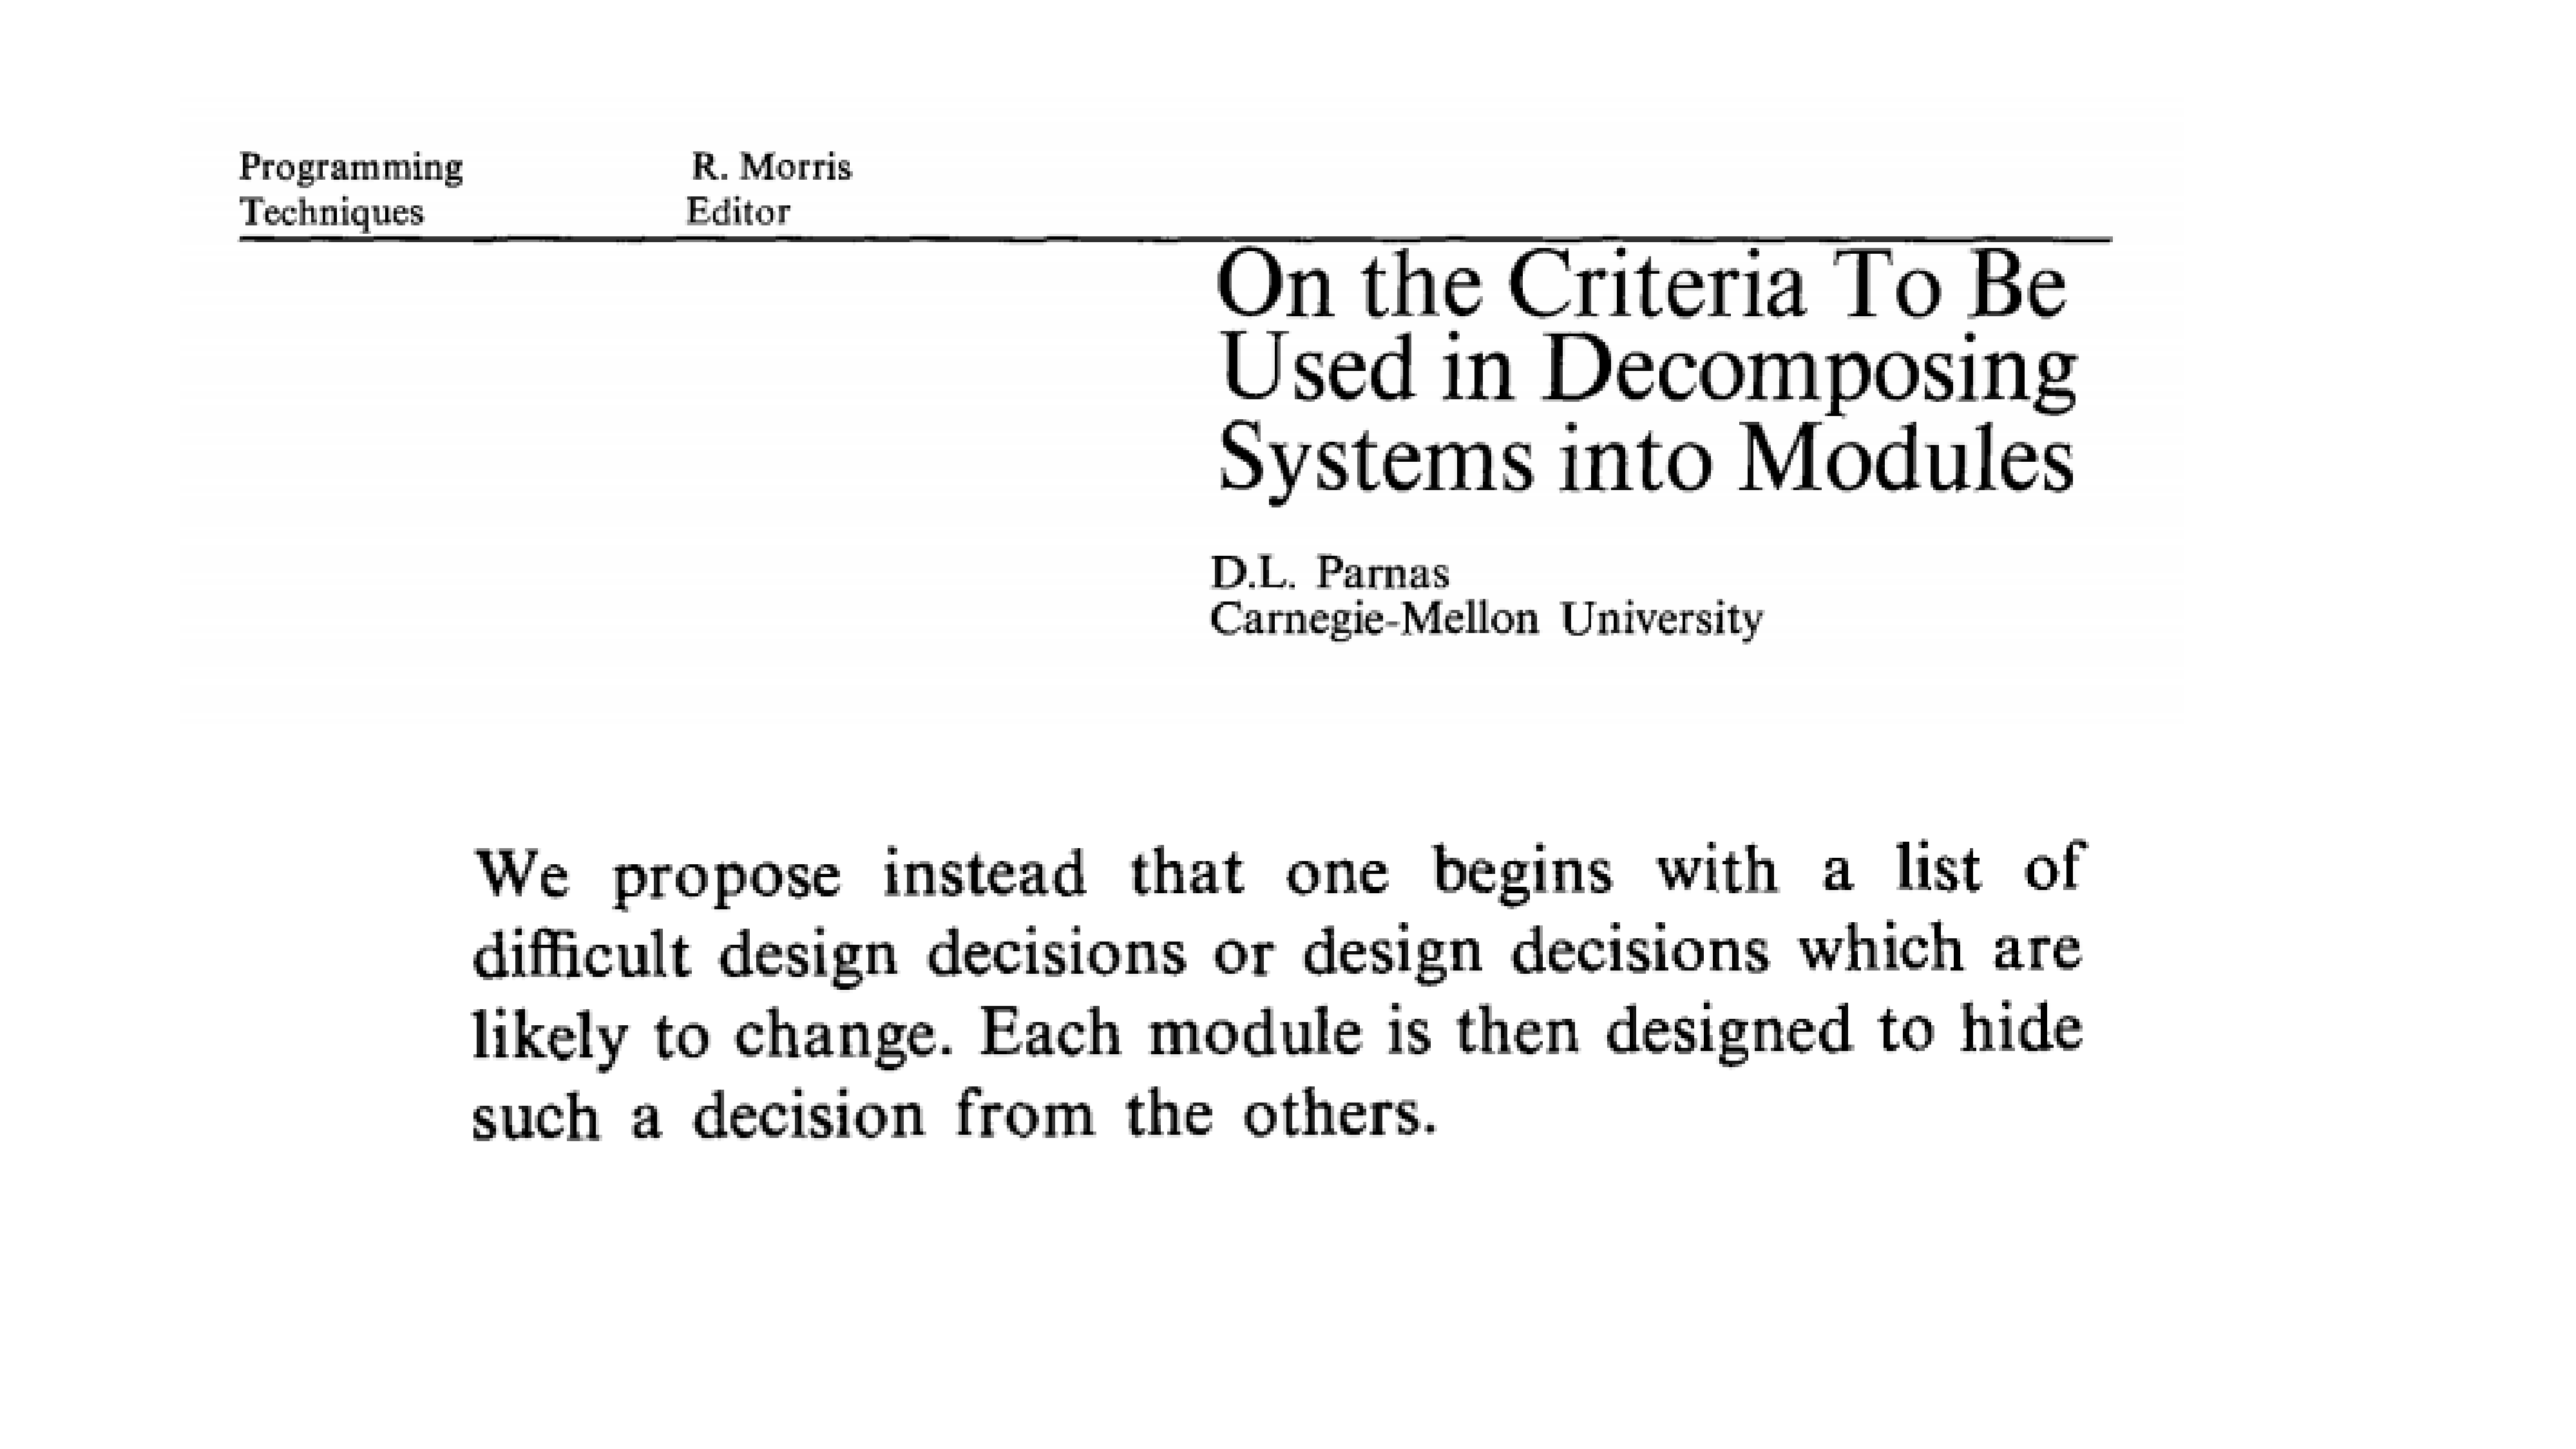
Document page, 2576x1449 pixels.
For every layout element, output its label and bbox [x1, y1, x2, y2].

picture [448, 837, 2128, 1157]
picture [180, 97, 2184, 724]
